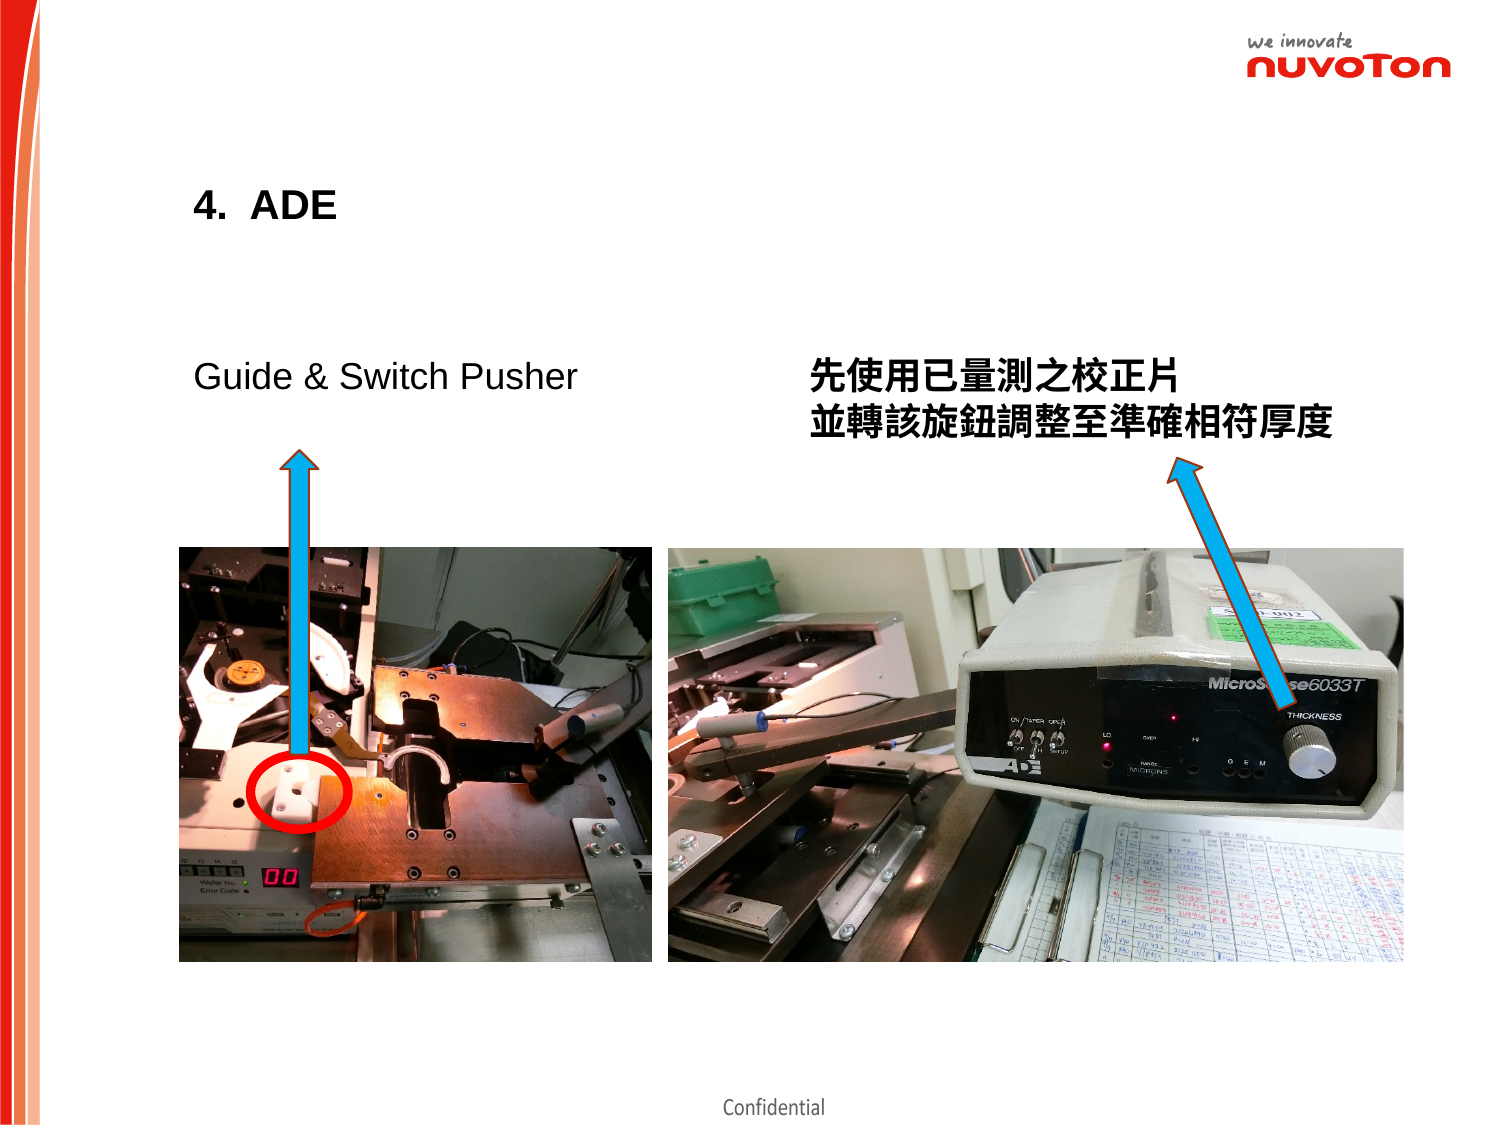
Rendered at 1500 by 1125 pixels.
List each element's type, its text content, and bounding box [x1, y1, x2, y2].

text_box ADE [178, 170, 1048, 326]
text_box [1166, 456, 1228, 546]
text_box [279, 449, 320, 516]
picture [0, 0, 1500, 1125]
text_box Guide & Switch Pusher [178, 345, 652, 405]
text_box 先使用已量測之校正片 並轉該旋鈕調整至準確相符厚度 [794, 345, 1379, 450]
